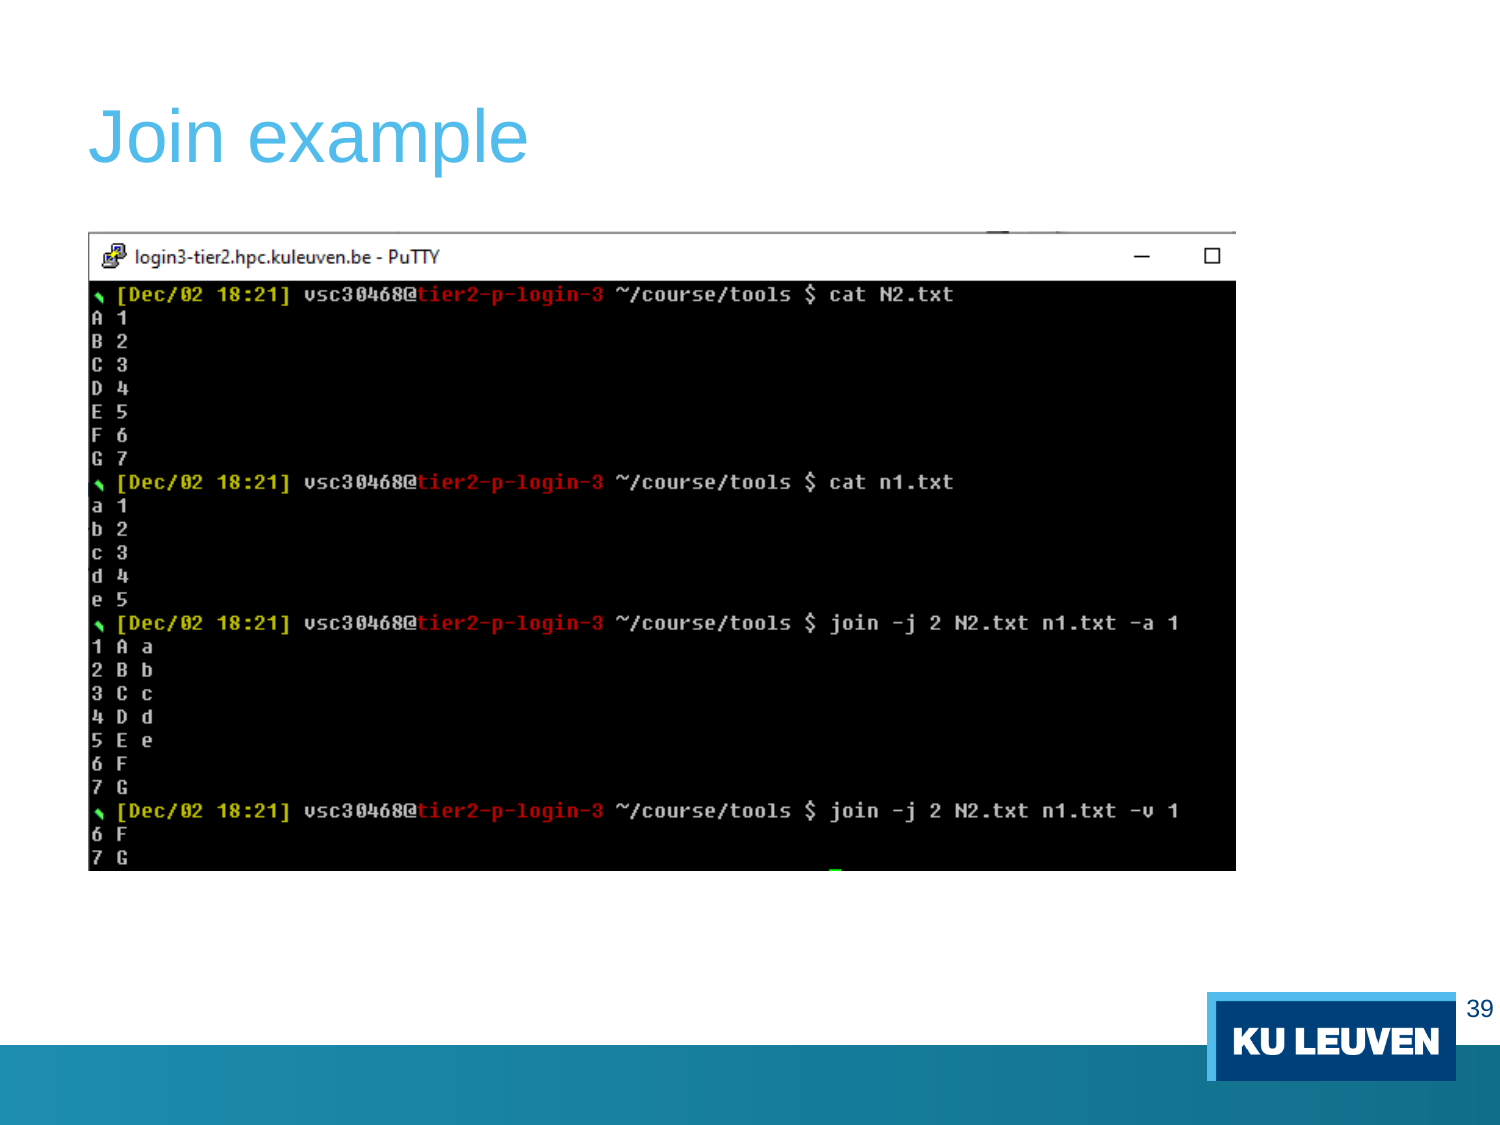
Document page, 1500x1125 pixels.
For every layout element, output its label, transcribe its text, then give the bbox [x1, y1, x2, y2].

title Join example [88, 29, 1456, 178]
slide_number 39 [1340, 992, 1495, 1040]
picture [1207, 992, 1456, 1081]
picture [88, 231, 1236, 871]
